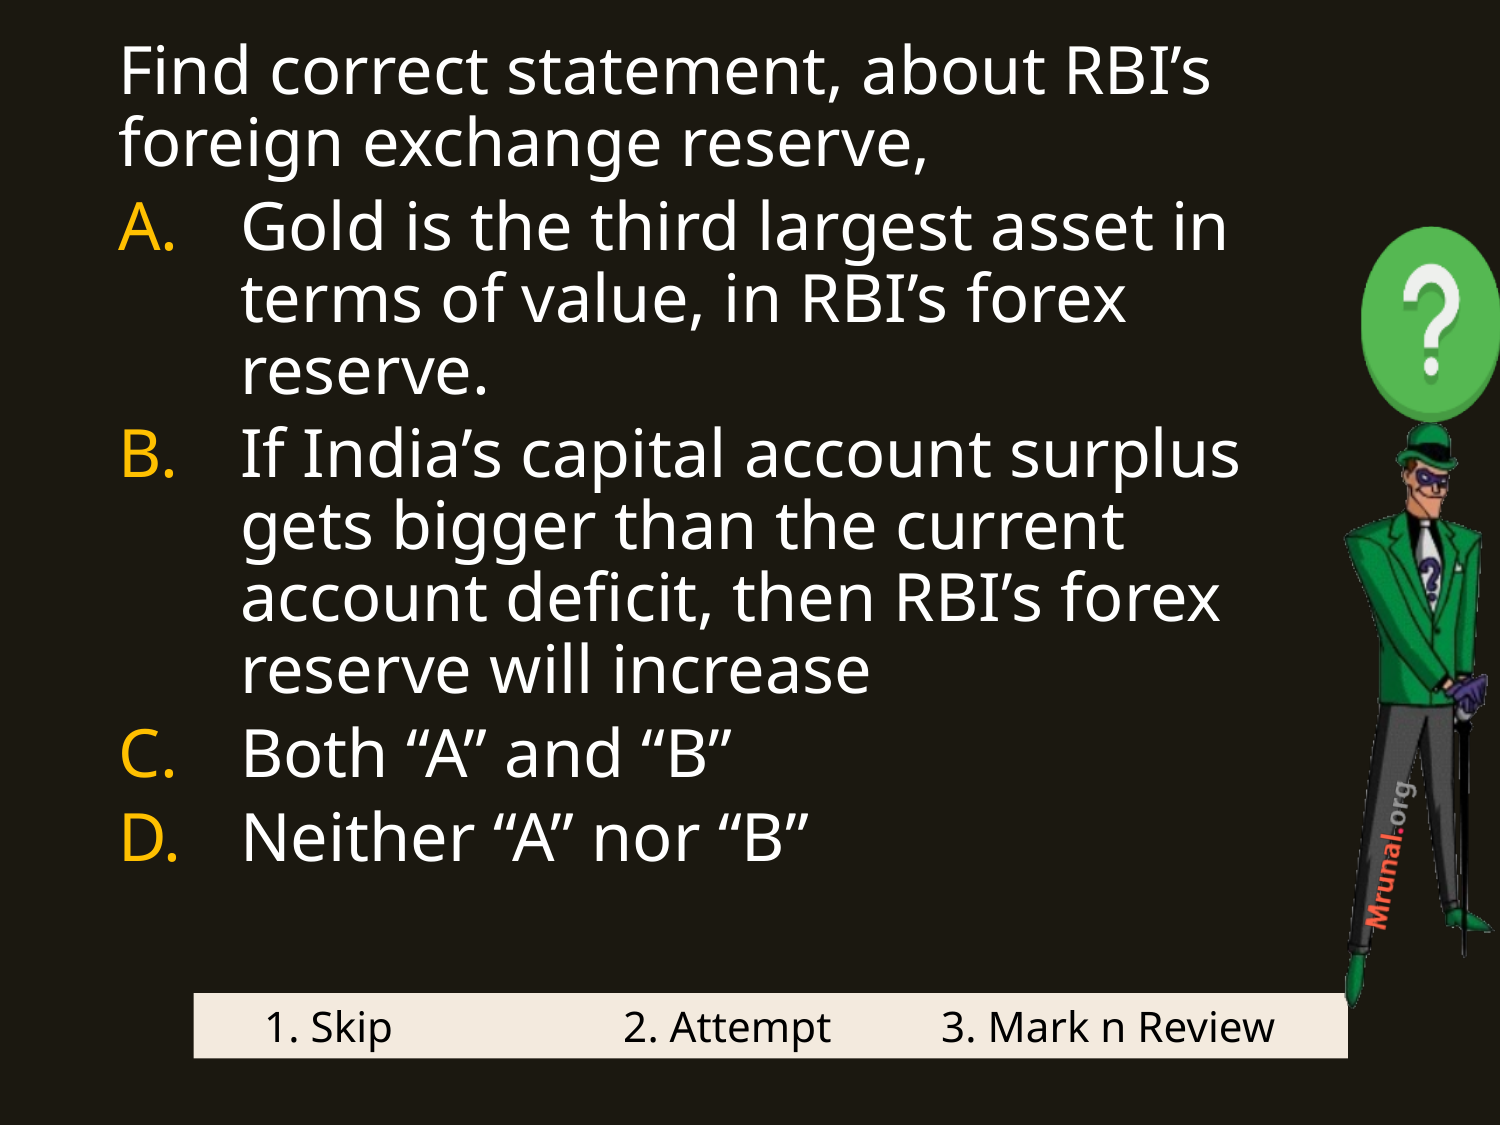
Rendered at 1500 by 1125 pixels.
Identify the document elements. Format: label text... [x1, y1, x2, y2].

picture [1397, 208, 1500, 1014]
list Find correct statement, about RBI’s foreign exchange reserve, Gold is the third largest asset in terms of value, in RBI’s forex reserve. If India’s capital account surplus gets bigger than the current account deficit, then RBI’s forex reserve will increase Both “A” and “B” Neither “A” nor “B” [103, 29, 1397, 1014]
